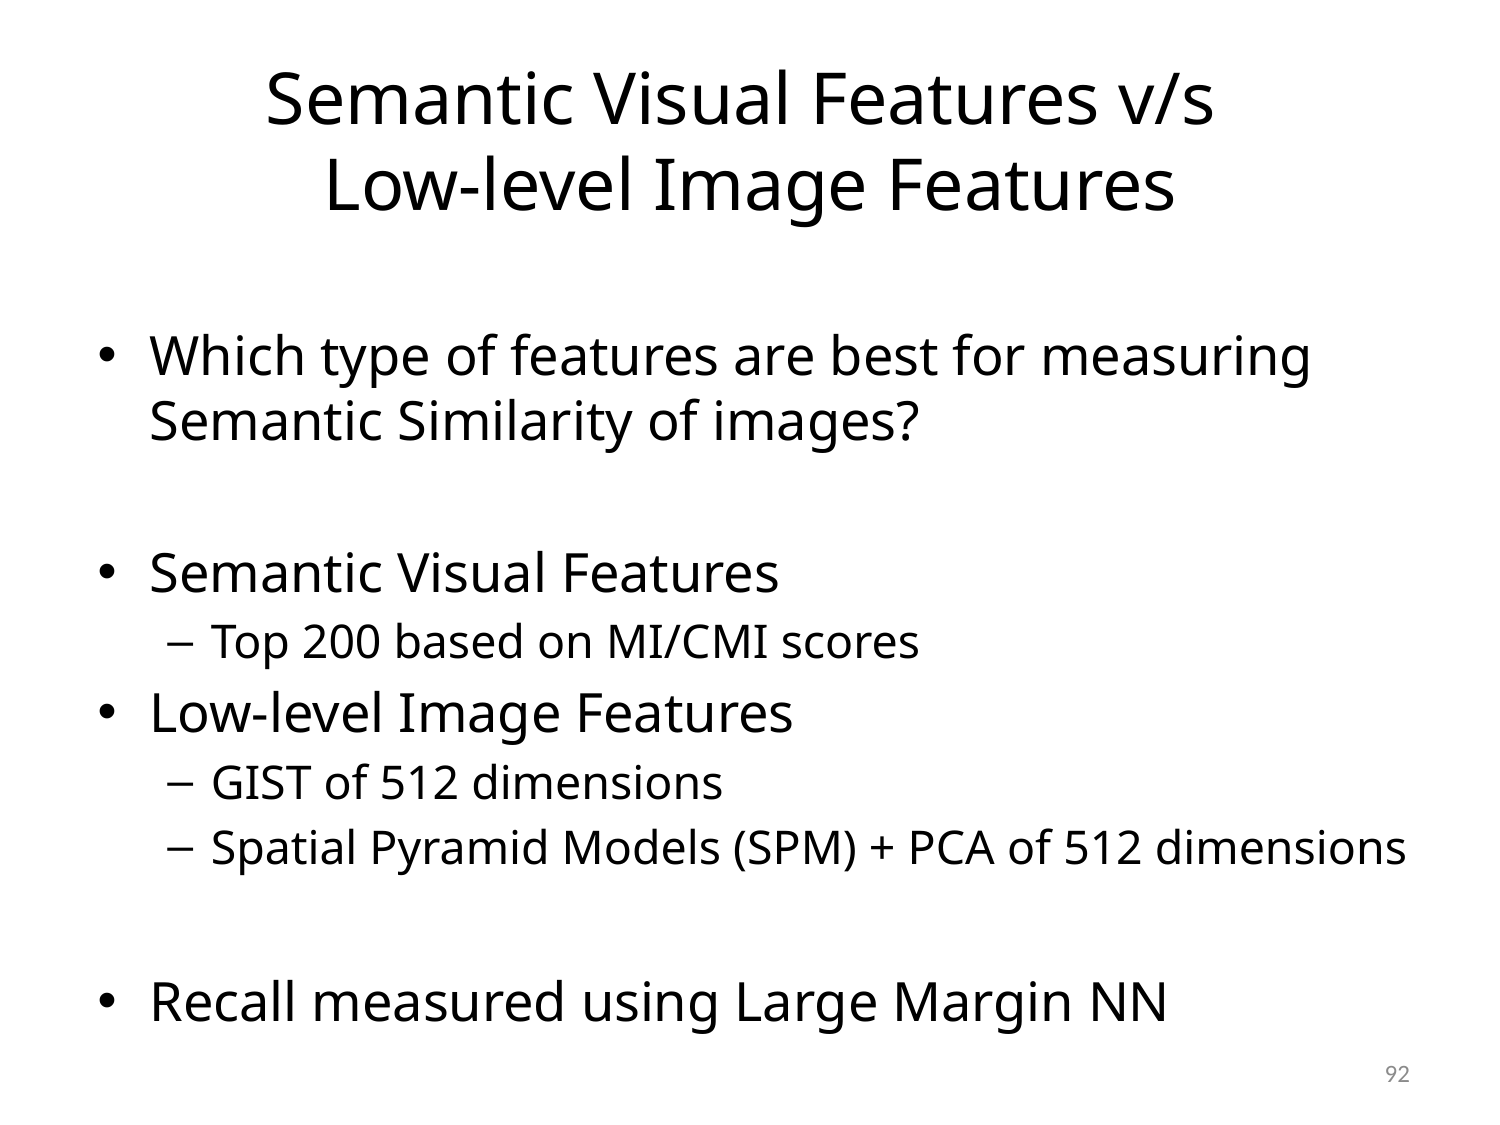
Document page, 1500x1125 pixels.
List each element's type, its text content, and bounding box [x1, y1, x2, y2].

list Which type of features are best for measuring Semantic Similarity of images? Semantic Visual Features Top 200 based on MI/CMI scores Low-level Image Features GIST of 512 dimensions Spatial Pyramid Models (SPM) + PCA of 512 dimensions Recall measured using Large Margin NN [82, 238, 1425, 1101]
slide_number 92 [1074, 1042, 1425, 1103]
title Semantic Visual Features v/s Low-level Image Features [75, 45, 1425, 233]
